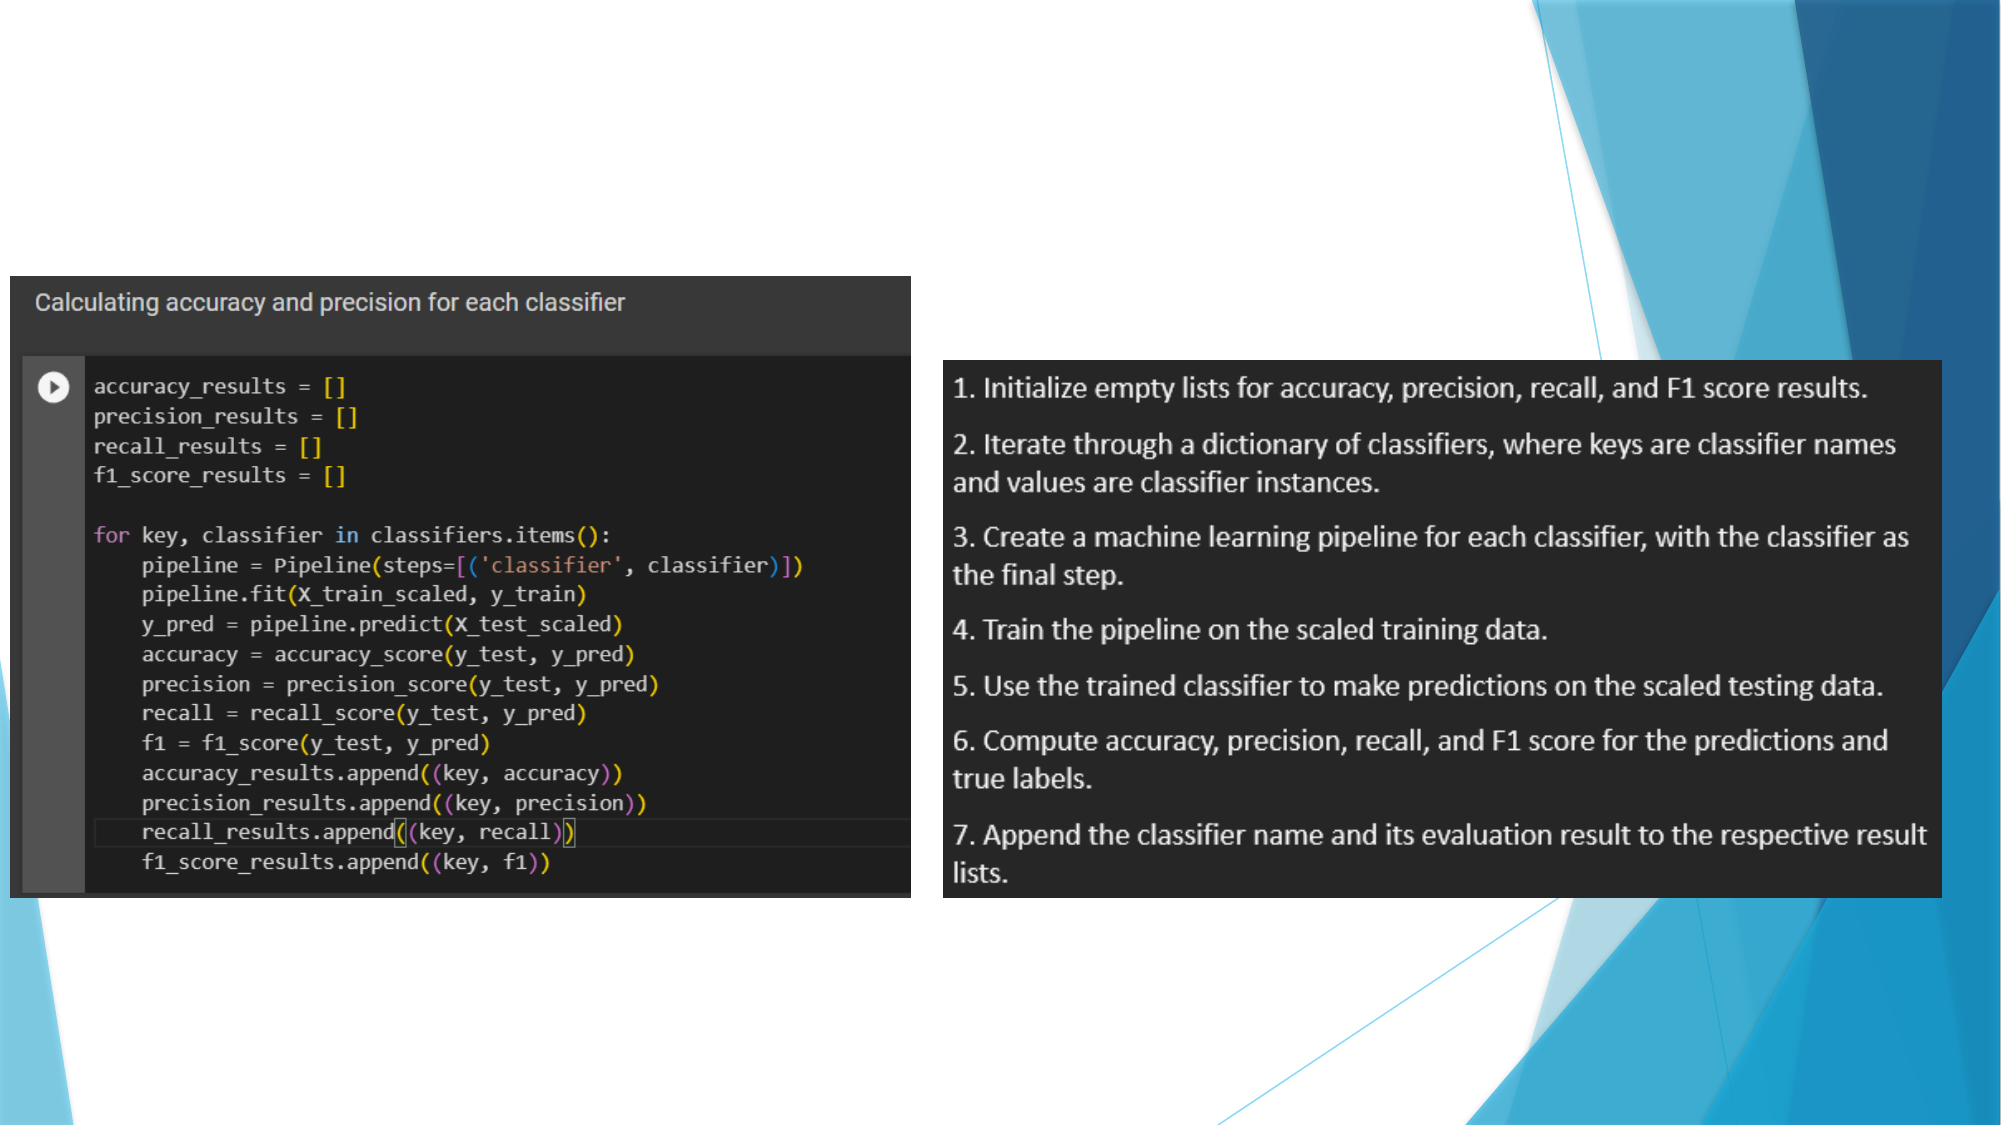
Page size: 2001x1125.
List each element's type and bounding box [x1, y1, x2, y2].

picture [9, 276, 911, 899]
picture [942, 360, 1942, 899]
